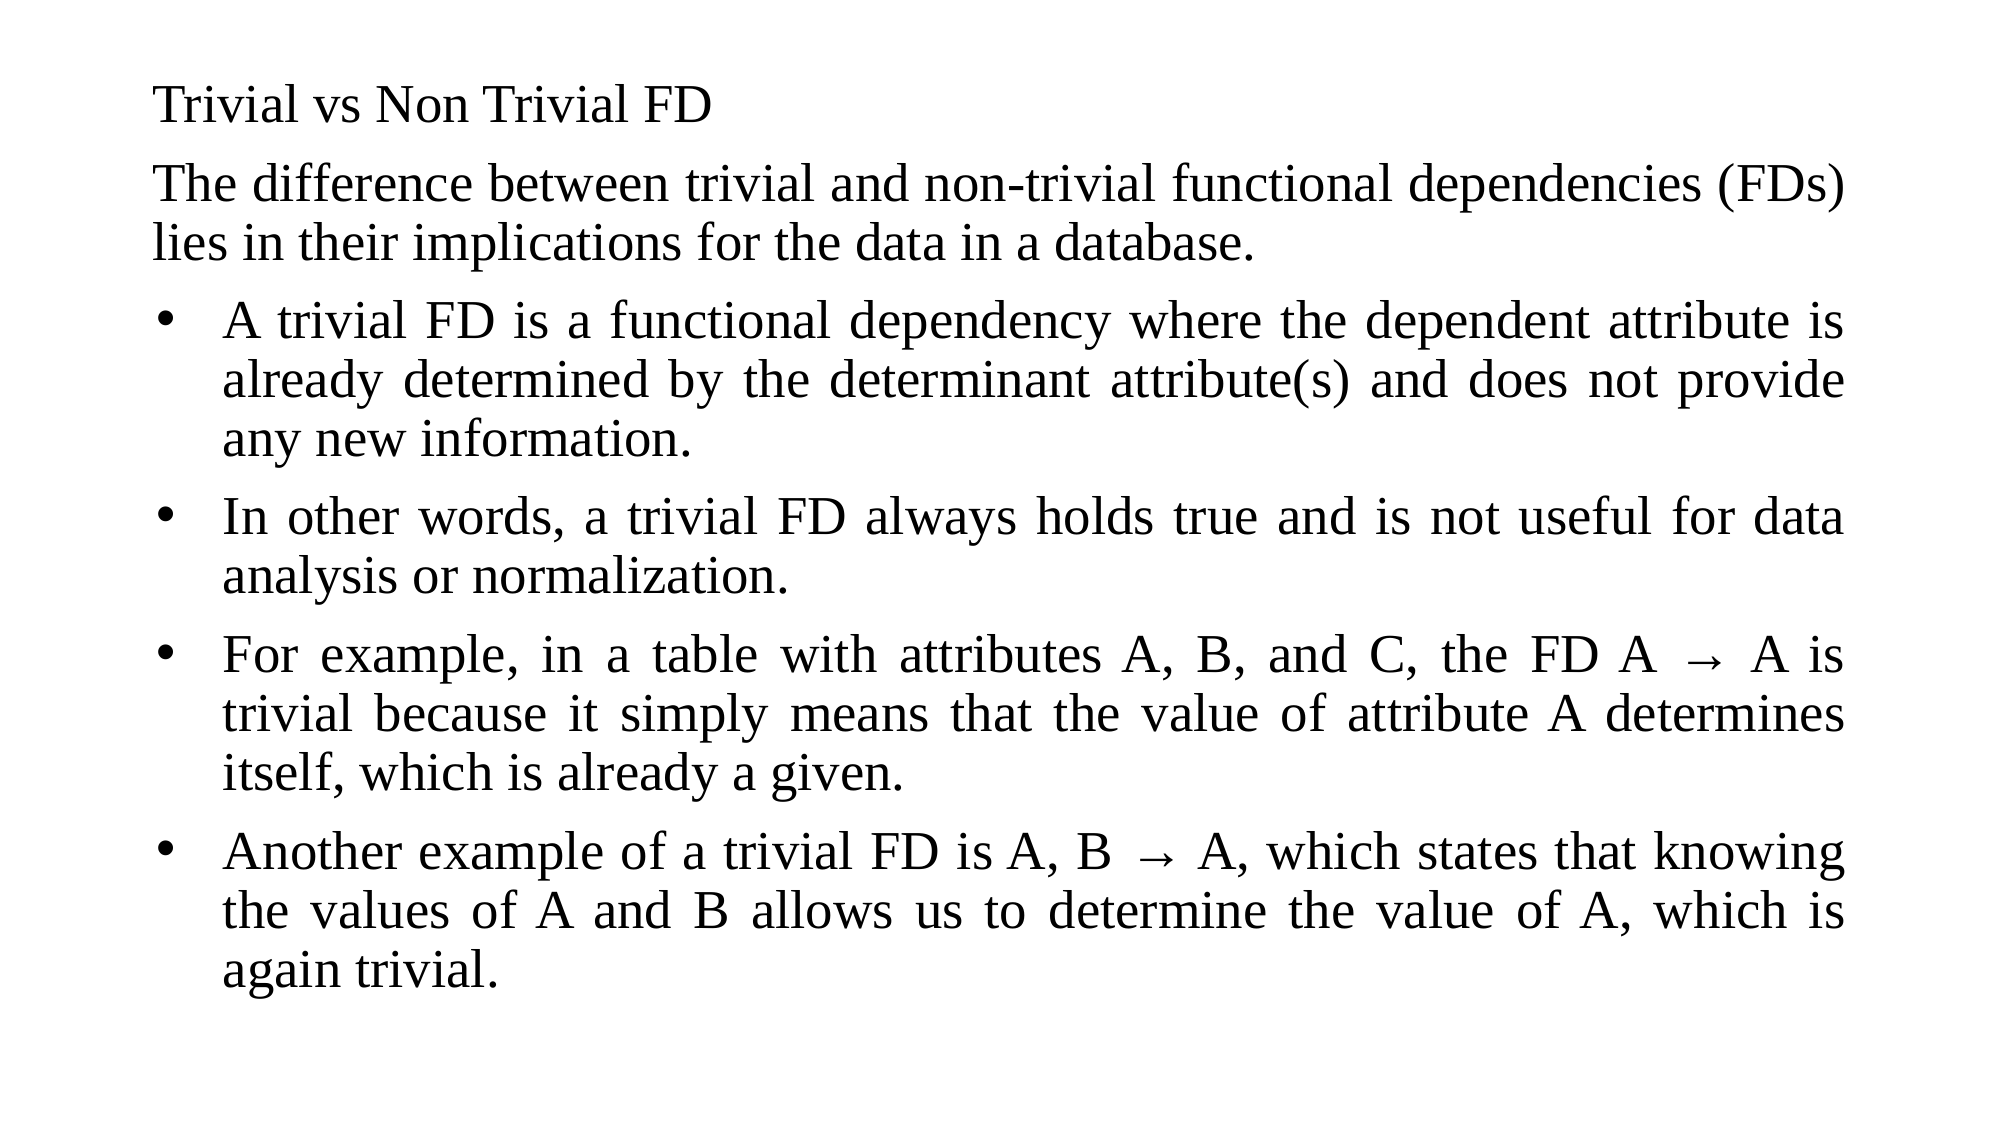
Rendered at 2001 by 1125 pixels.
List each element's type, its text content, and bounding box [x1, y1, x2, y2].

list Trivial vs Non Trivial FD The difference between trivial and non-trivial functional dependencies (FDs) lies in their implications for the data in a database. A trivial FD is a functional dependency where the dependent attribute is already determined by the determinant attribute(s) and does not provide any new information. In other words, a trivial FD always holds true and is not useful for data analysis or normalization. For example, in a table with attributes A, B, and C, the FD A → A is trivial because it simply means that the value of attribute A determines itself, which is already a given. Another example of a trivial FD is A, B → A, which states that knowing the values of A and B allows us to determine the value of A, which is again trivial. [137, 67, 1863, 1014]
